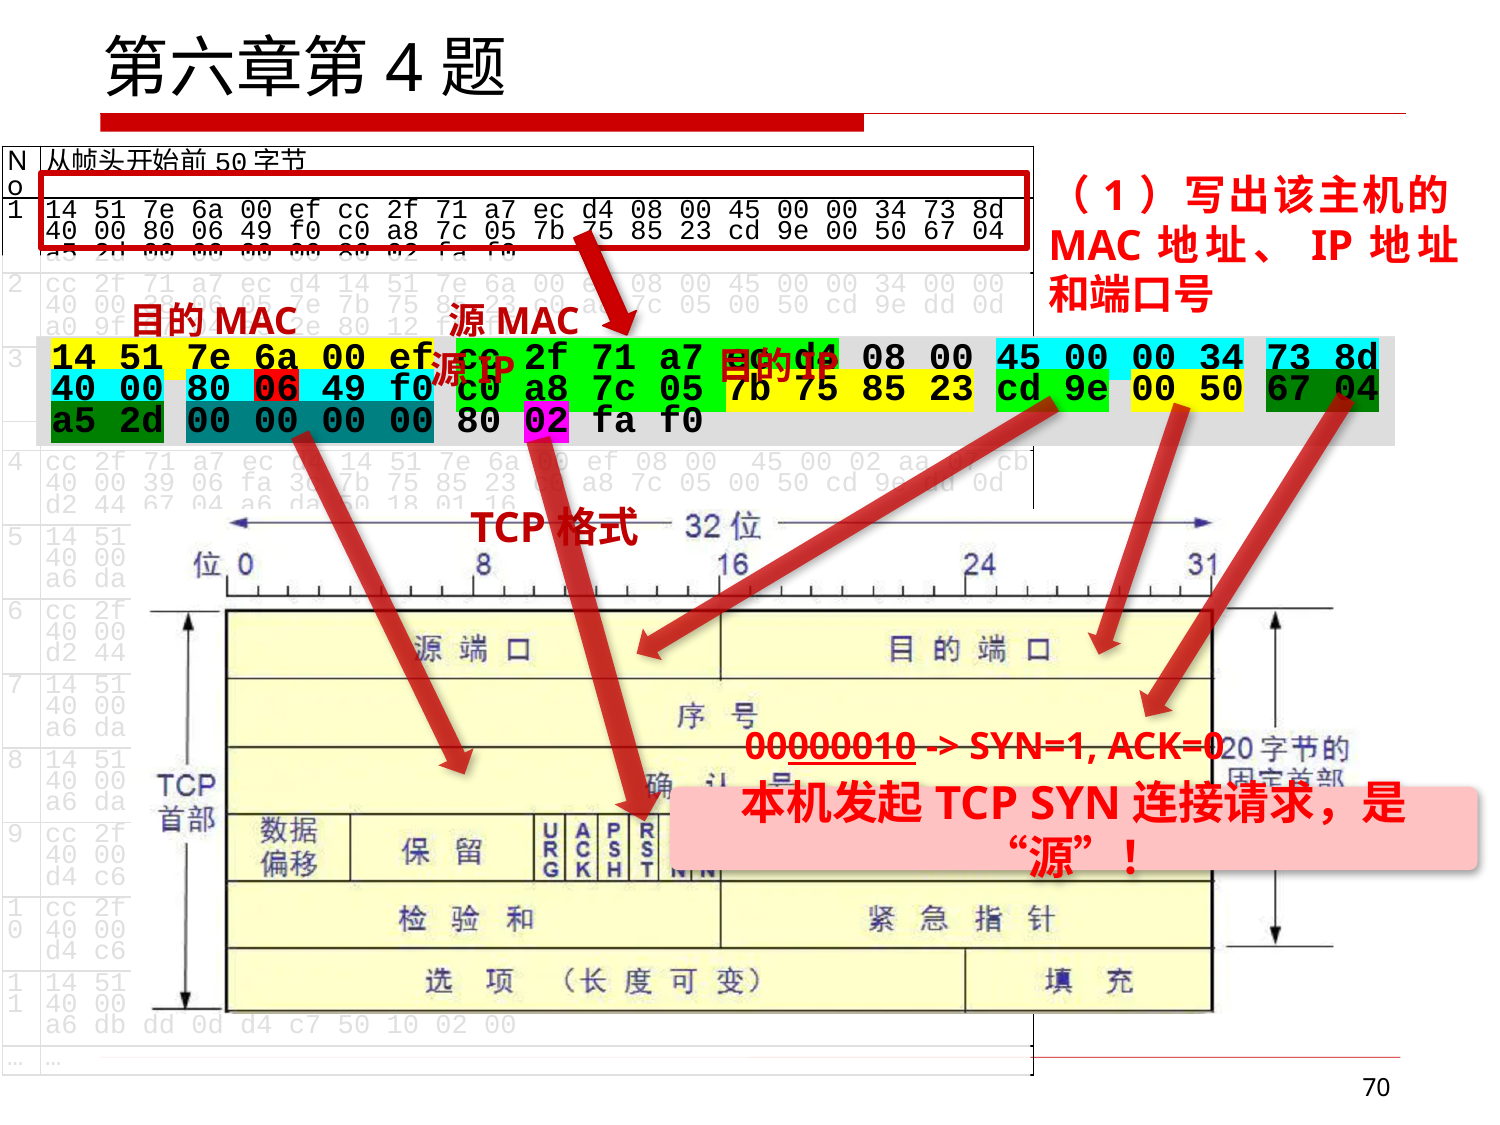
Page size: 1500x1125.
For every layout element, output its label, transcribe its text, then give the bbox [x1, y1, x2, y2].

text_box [131, 493, 1369, 1014]
table_header No [3, 147, 40, 171]
text_box [1036, 395, 1060, 426]
table_header 从帧头开始前50字节 [41, 147, 1033, 173]
text_box （1）写出该主机的MAC地址、IP地址和端口号 [1034, 160, 1474, 326]
text_box 第六章第4题 [87, 17, 1494, 114]
text_box [1143, 402, 1191, 492]
slide_number 70 [1080, 1064, 1406, 1108]
text_box [1275, 391, 1355, 492]
text_box 14 51 7e 6a 00 ef cc 2f 71 a7 ec d4 08 00 45 00 00 34 73 8d 40 00 80 06 49 f0 c0 a8 7c 05 7b 75 85 23 cd 9e 00 50 67 04 a5 2d 00 00 00 00 80 02 fa f0 [1036, 336, 1395, 446]
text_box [0, 172, 1031, 1108]
text_box 本机发起TCP SYN连接请求，是“源”！ [1374, 786, 1478, 871]
